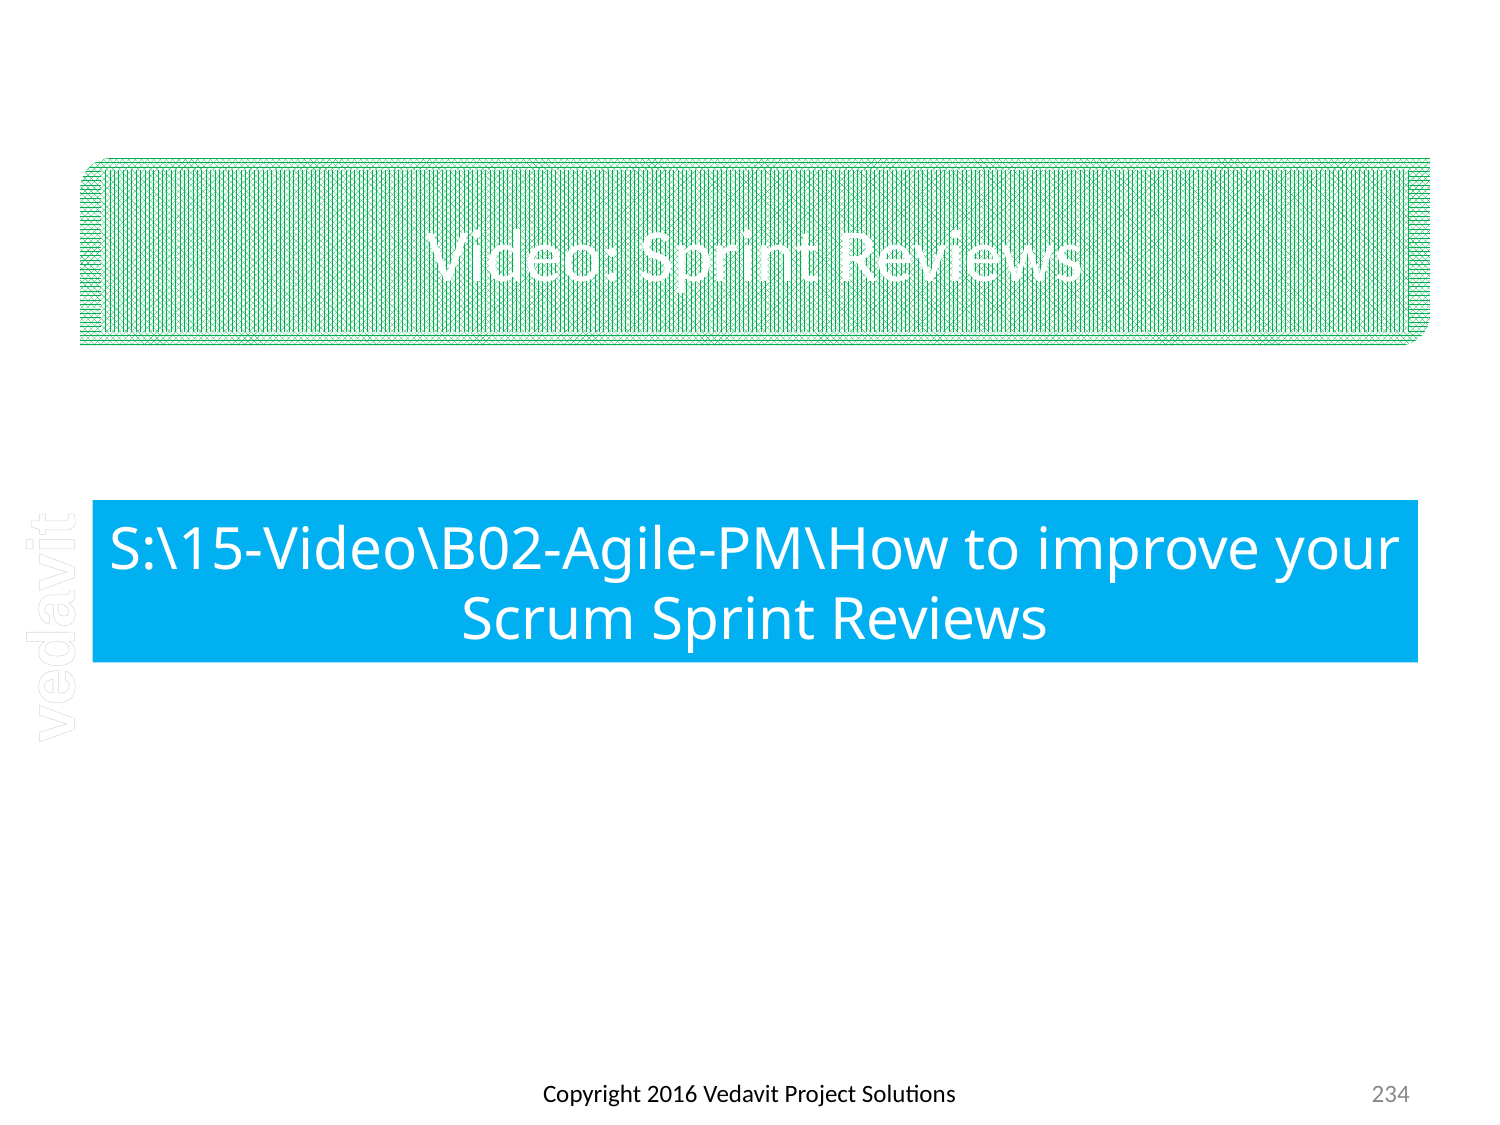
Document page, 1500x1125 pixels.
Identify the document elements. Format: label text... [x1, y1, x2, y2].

list S:\15-Video\B02-Agile-PM\How to improve your Scrum Sprint Reviews [92, 500, 1418, 663]
footer Copyright 2016 Vedavit Project Solutions [512, 1062, 988, 1123]
title Video: Sprint Reviews [101, 169, 1410, 333]
slide_number 234 [1074, 1062, 1425, 1123]
